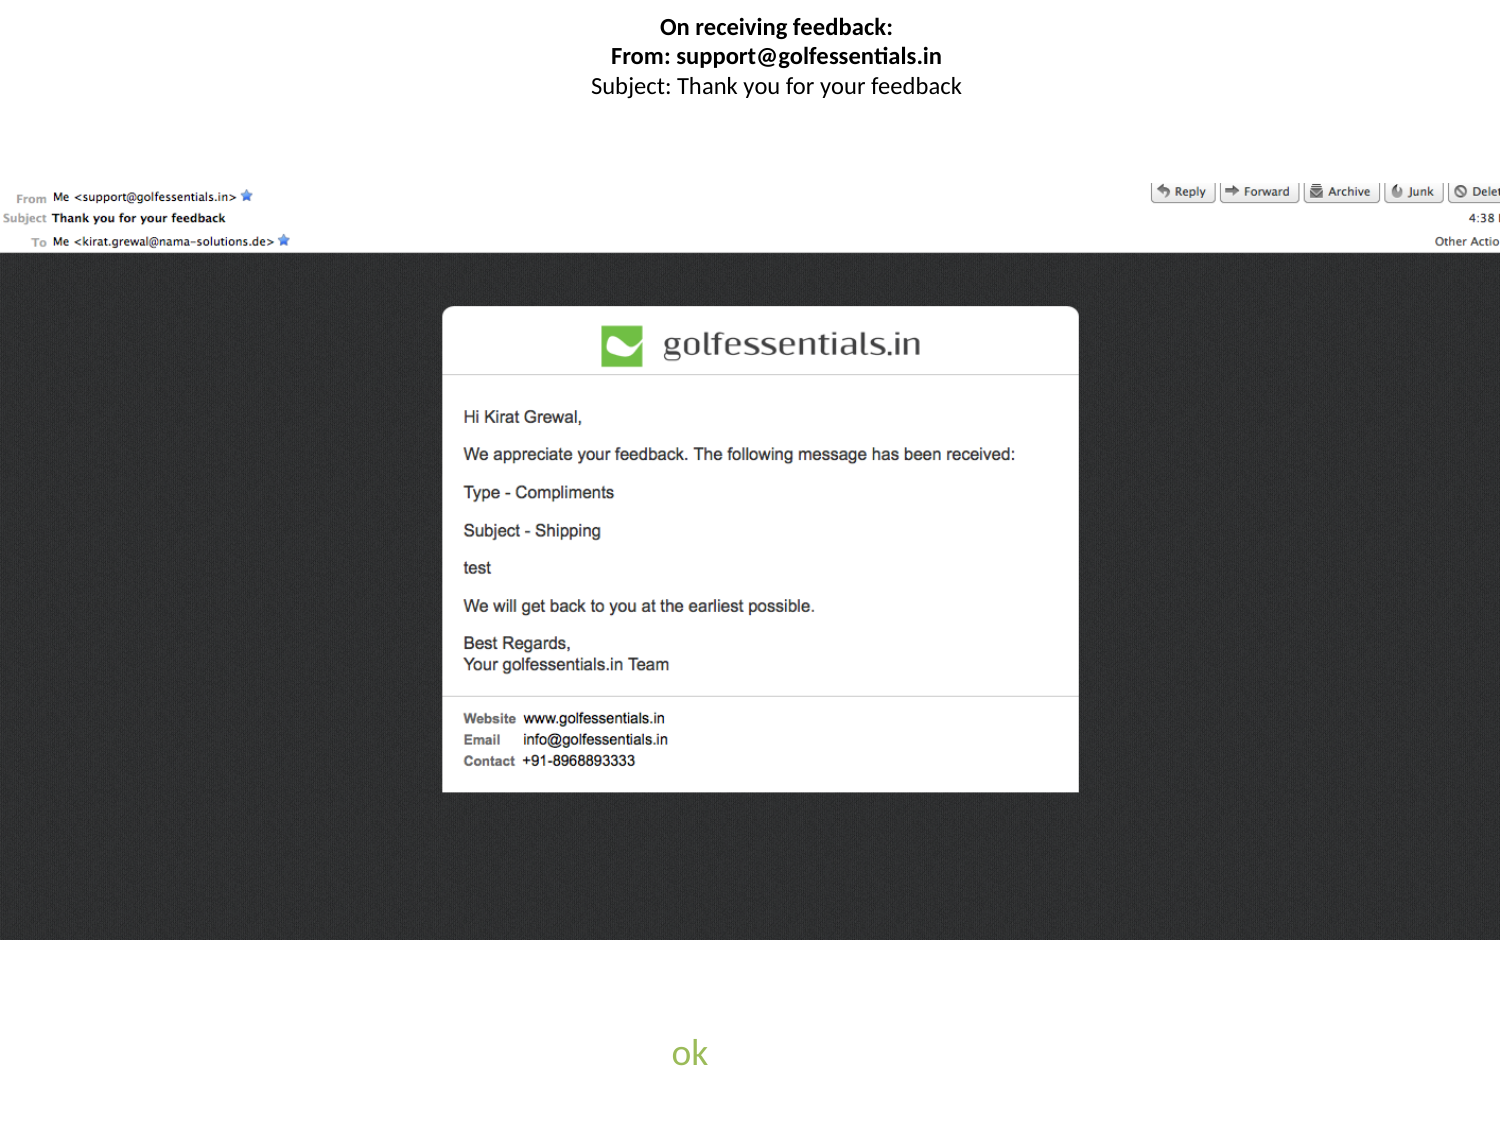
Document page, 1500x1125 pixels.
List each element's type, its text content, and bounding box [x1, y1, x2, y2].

text_box ok [656, 1021, 785, 1081]
picture [0, 182, 1500, 940]
title On receiving feedback: From: support@golfessentials.in Subject: Thank you for your feedback [386, 2, 1168, 107]
